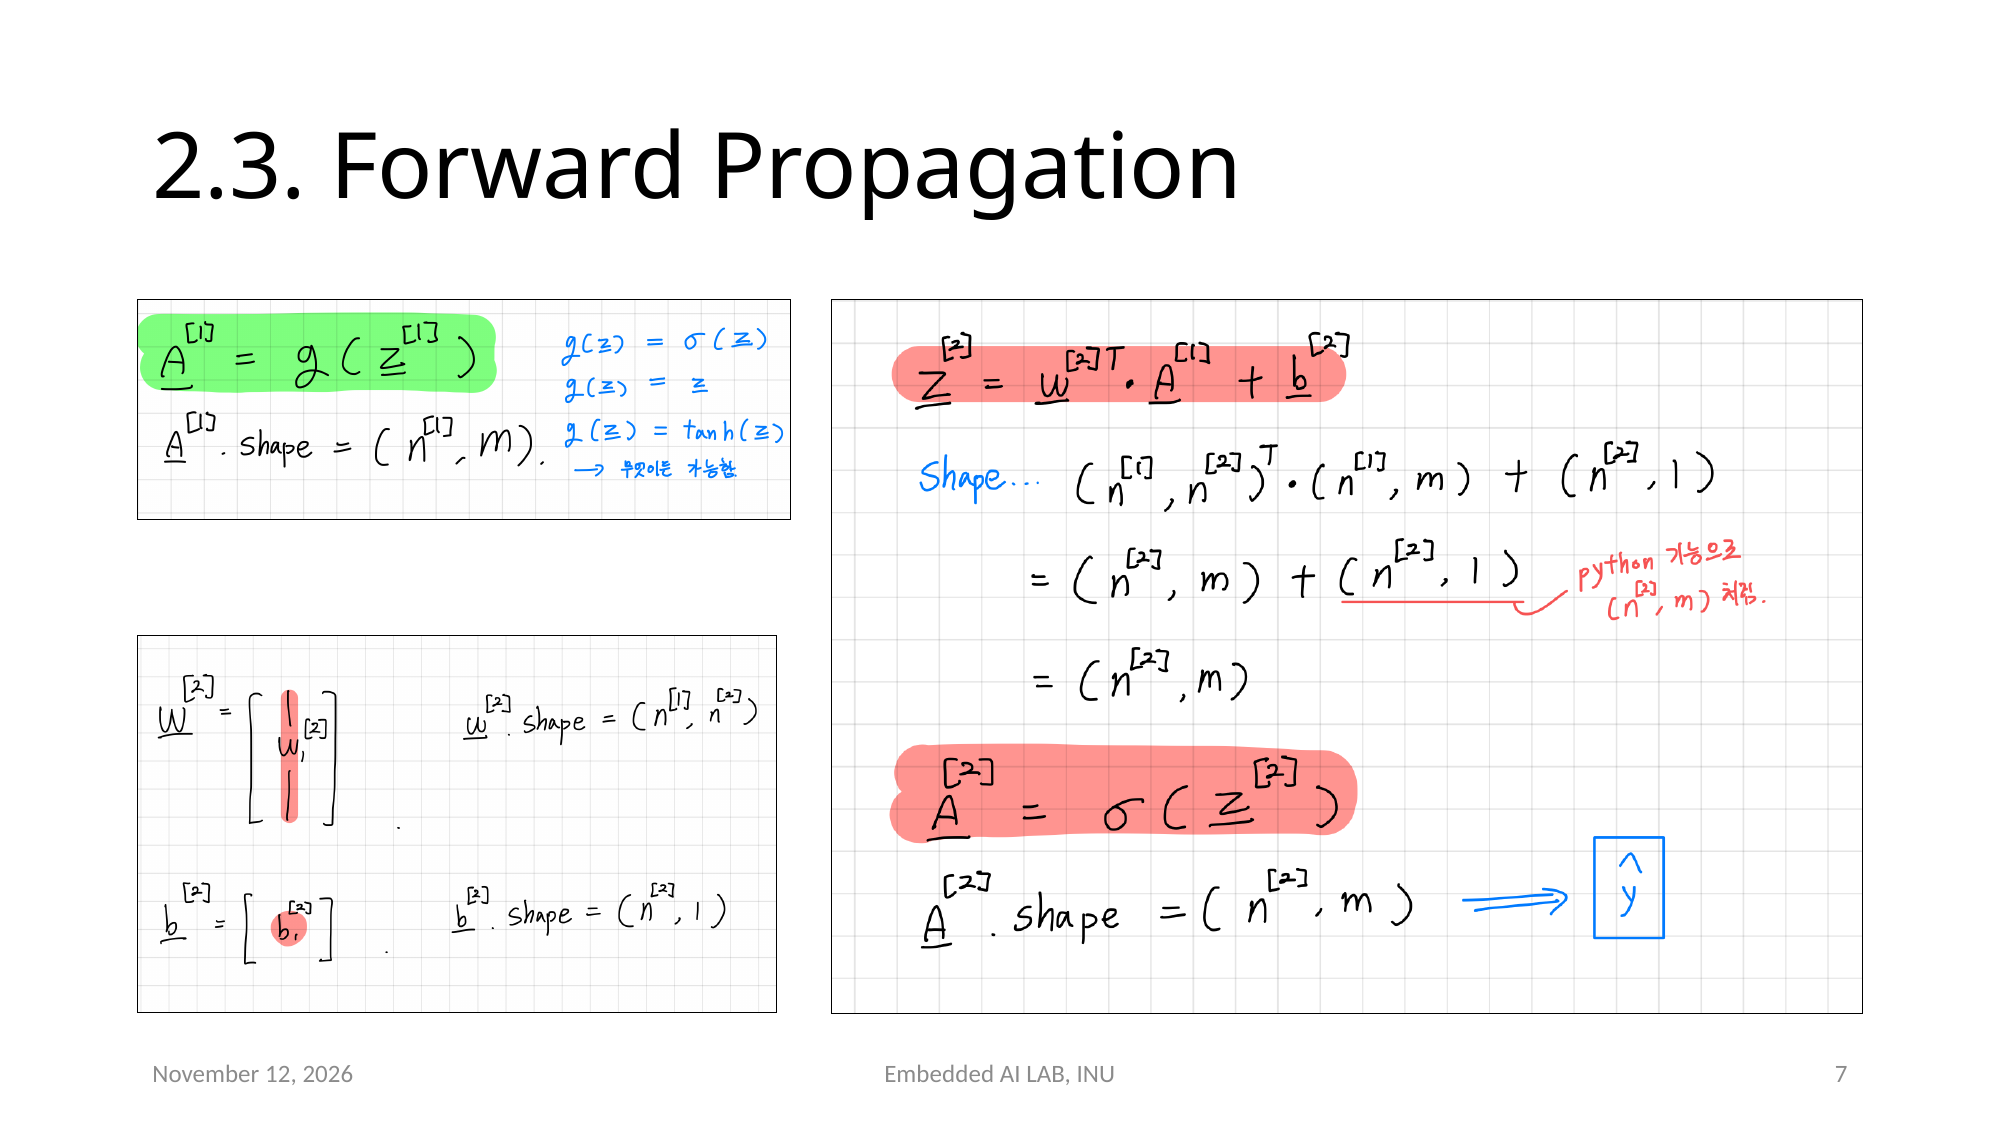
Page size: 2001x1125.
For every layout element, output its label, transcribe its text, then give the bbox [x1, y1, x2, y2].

picture [137, 635, 777, 1013]
slide_number 7 [1412, 1042, 1863, 1103]
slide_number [137, 1042, 588, 1103]
picture [831, 299, 1863, 1014]
title 2.3. Forward Propagation [137, 59, 1863, 278]
picture [137, 299, 791, 520]
footer Embedded AI LAB, INU [662, 1042, 1338, 1103]
